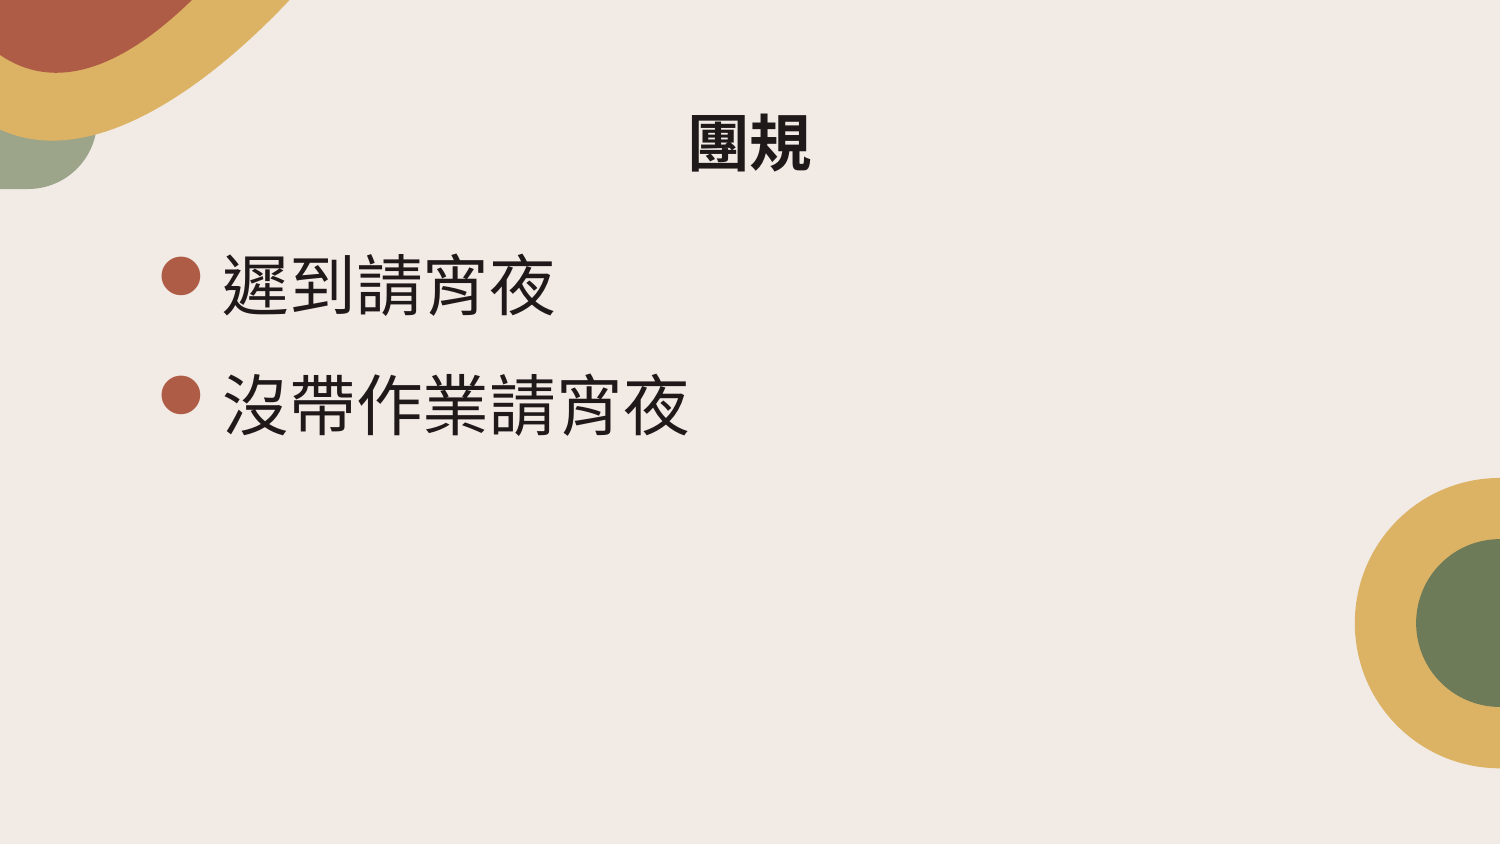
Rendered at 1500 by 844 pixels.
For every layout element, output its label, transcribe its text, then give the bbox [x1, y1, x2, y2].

list 遲到請宵夜 沒帶作業請宵夜 [118, 189, 1382, 756]
title 團規 [118, 88, 1382, 167]
